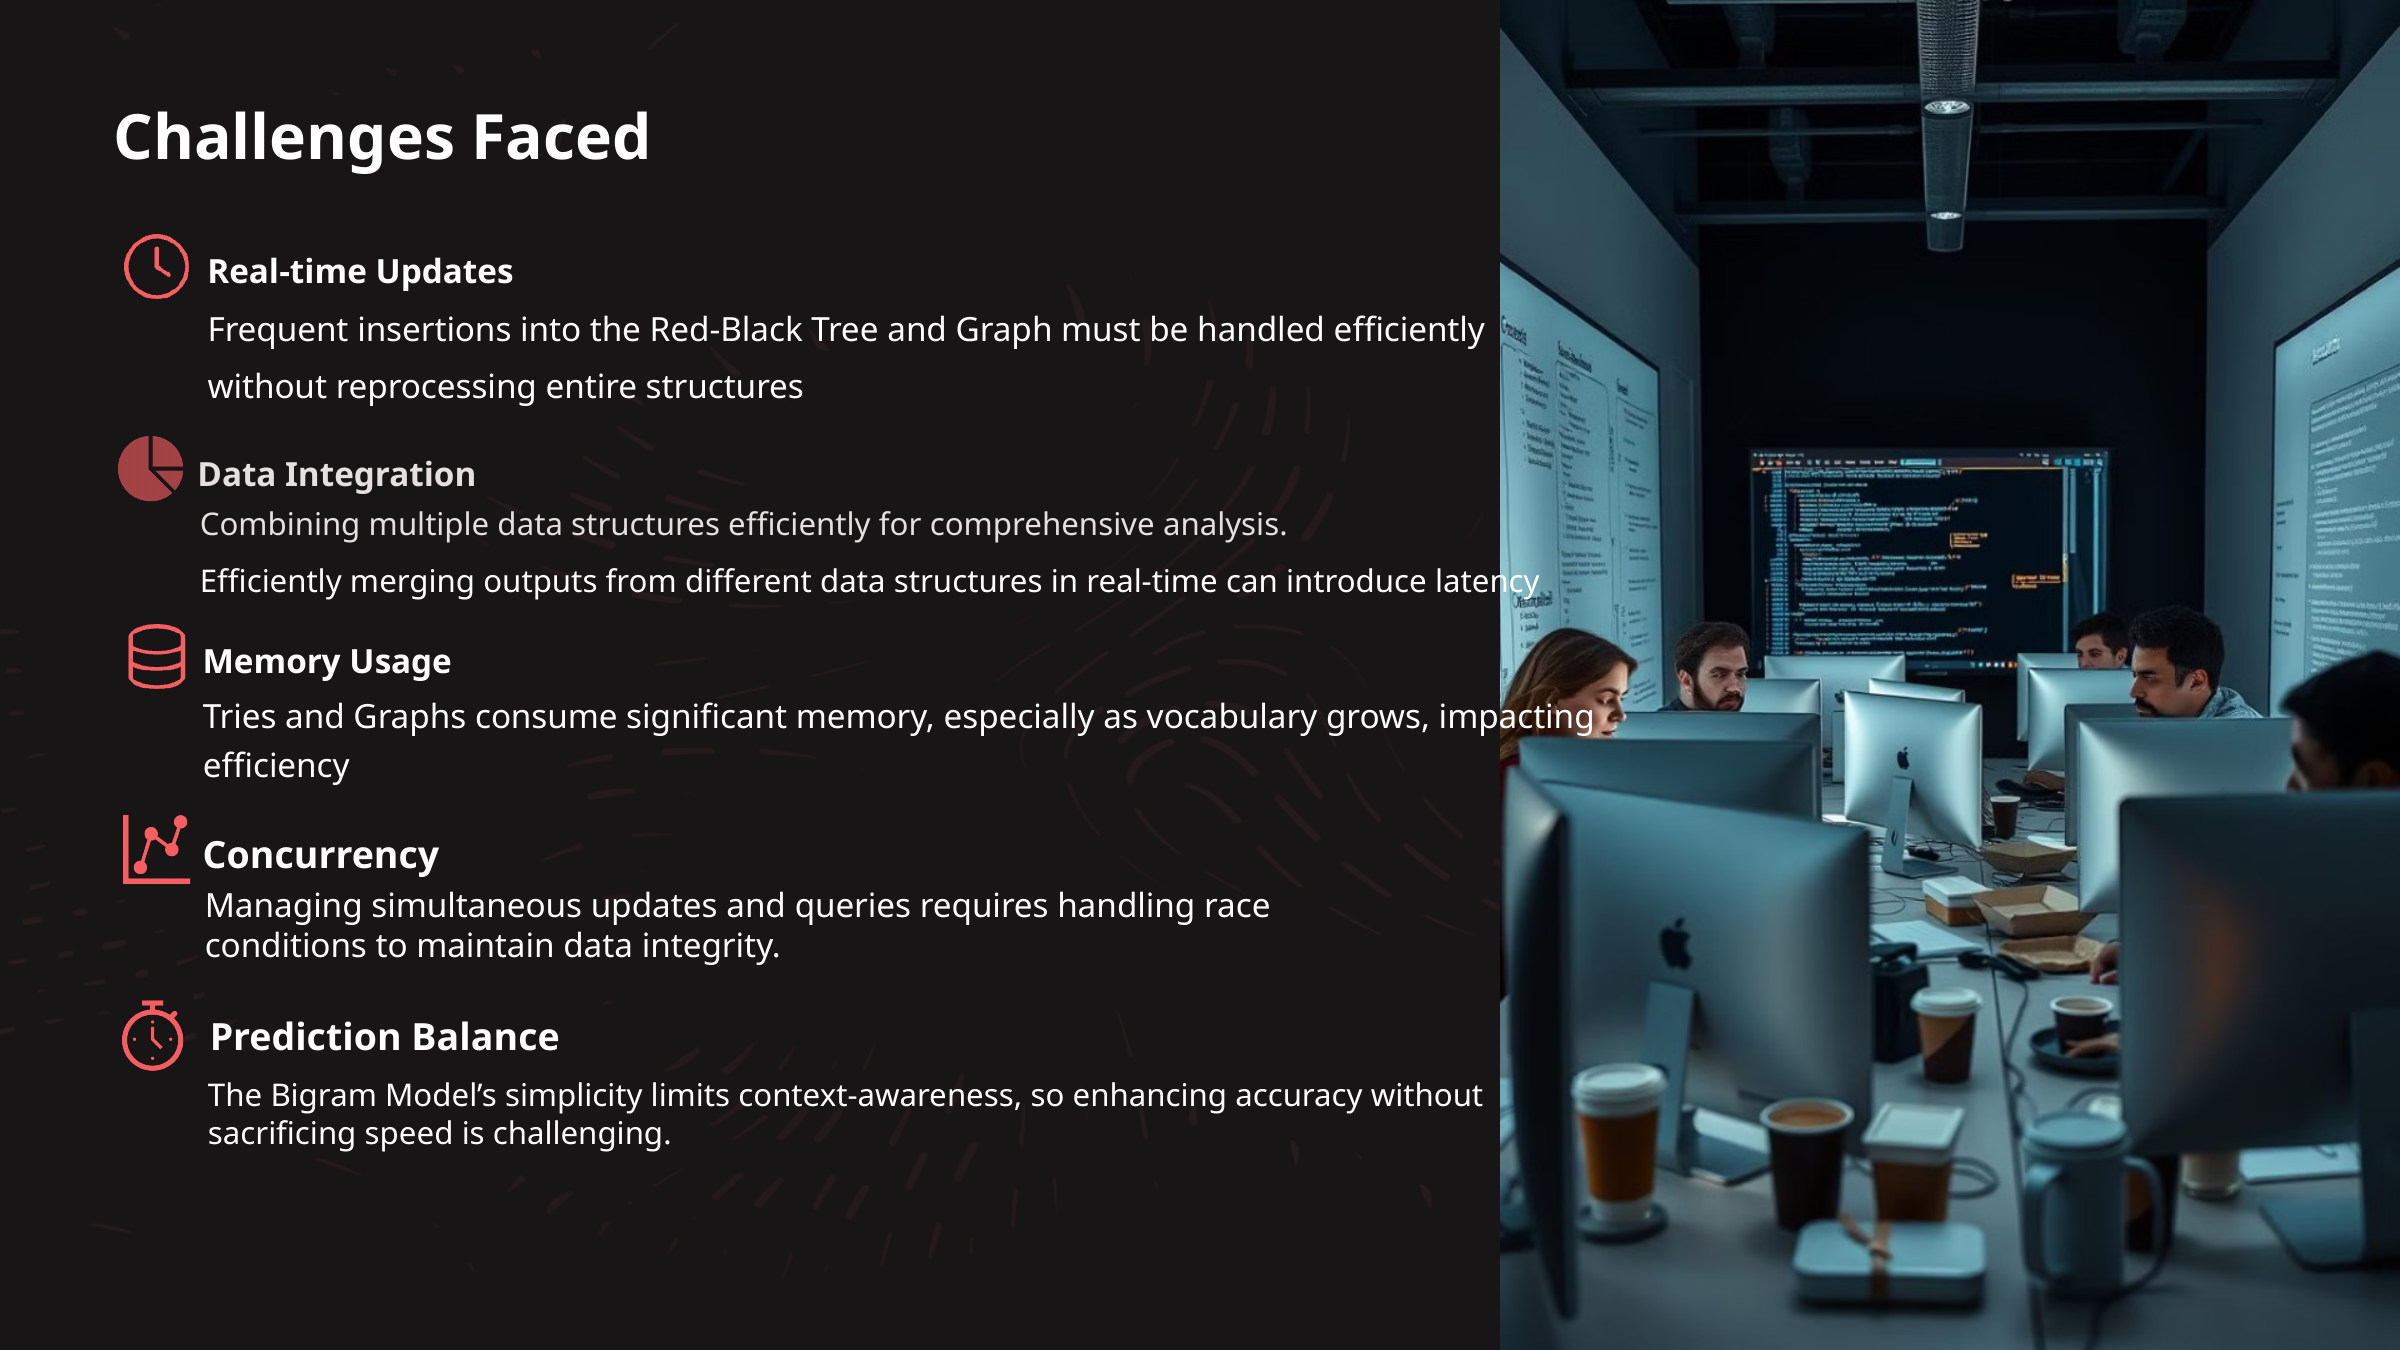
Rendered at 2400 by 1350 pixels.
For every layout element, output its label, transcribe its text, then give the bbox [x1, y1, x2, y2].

picture [124, 624, 189, 689]
text_box Memory Usage [189, 633, 524, 688]
text_box Tries and Graphs consume significant memory, especially as vocabulary grows, impacting efficiency [202, 686, 602, 737]
text_box Frequent insertions into the Red-Black Tree and Graph must be handled efficiently without reprocessing entire structures [207, 290, 1499, 424]
text_box The Bigram Model’s simplicity limits context-awareness, so enhancing accuracy without sacrificing speed is challenging. [199, 1038, 1449, 1128]
picture [124, 234, 189, 299]
text_box Data Integration [197, 444, 596, 495]
picture [1499, 0, 2400, 1350]
text_box Real-time Updates [207, 240, 664, 290]
text_box Combining multiple data structures efficiently for comprehensive analysis. Efficiently merging outputs from different data structures in real-time can introduce latency [199, 484, 1499, 647]
picture [109, 992, 196, 1079]
picture [109, 427, 192, 510]
text_box Concurrency [203, 824, 490, 876]
text_box Challenges Faced [113, 72, 911, 173]
text_box Prediction Balance [196, 1005, 593, 1065]
picture [109, 802, 203, 897]
text_box Managing simultaneous updates and queries requires handling race conditions to maintain data integrity. [190, 876, 1395, 972]
